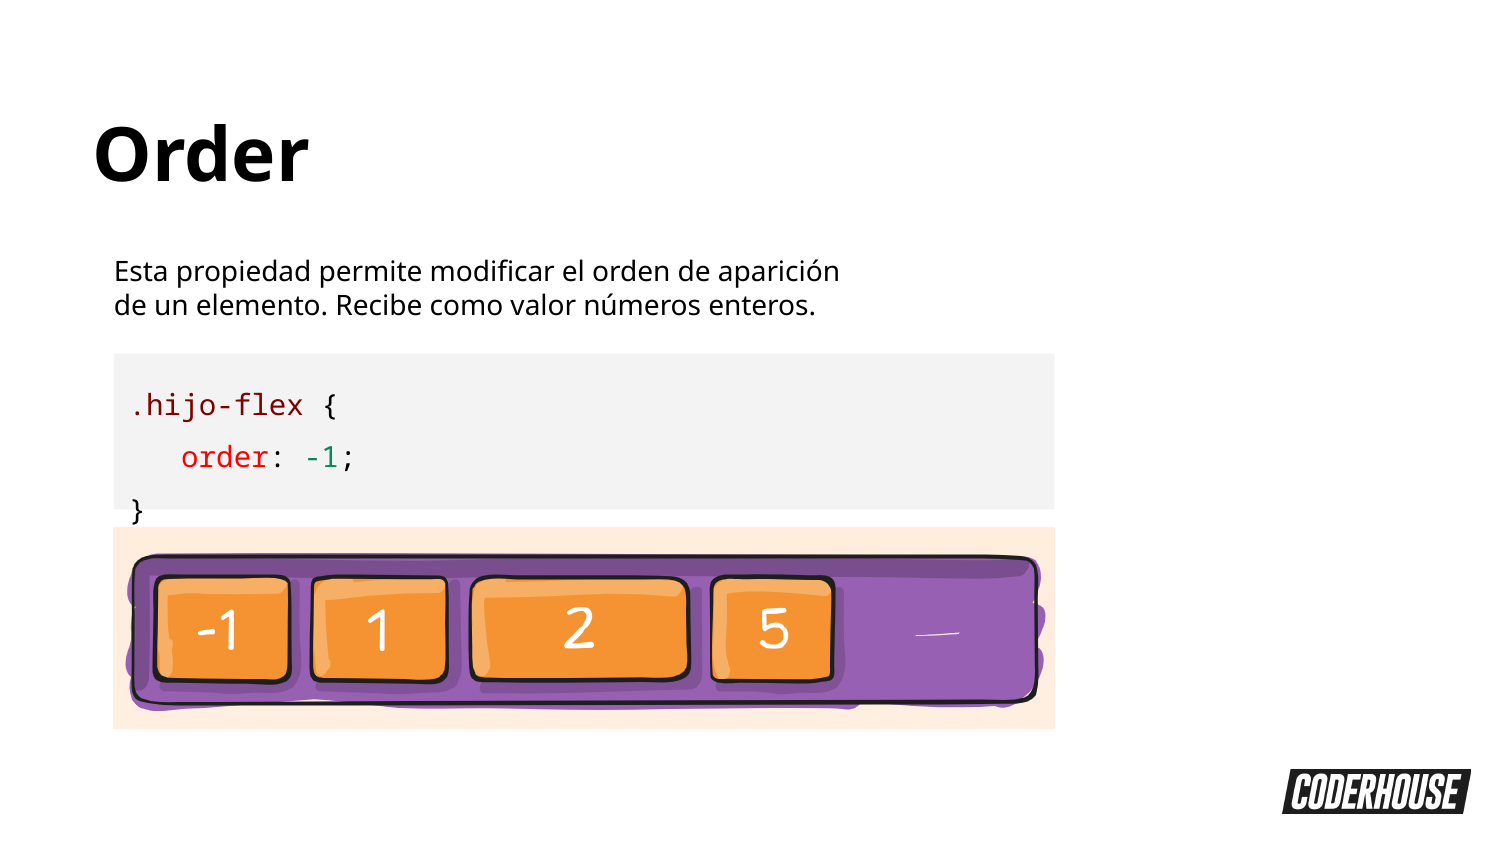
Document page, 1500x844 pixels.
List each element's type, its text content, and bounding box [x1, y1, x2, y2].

text_box Esta propiedad permite modificar el orden de aparición de un elemento. Recibe como valor números enteros. [98, 238, 866, 372]
text_box Order [77, 101, 1414, 213]
text_box .hijo-flex { order: -1; } [113, 353, 1055, 510]
picture [113, 527, 1055, 729]
picture [1281, 769, 1471, 814]
